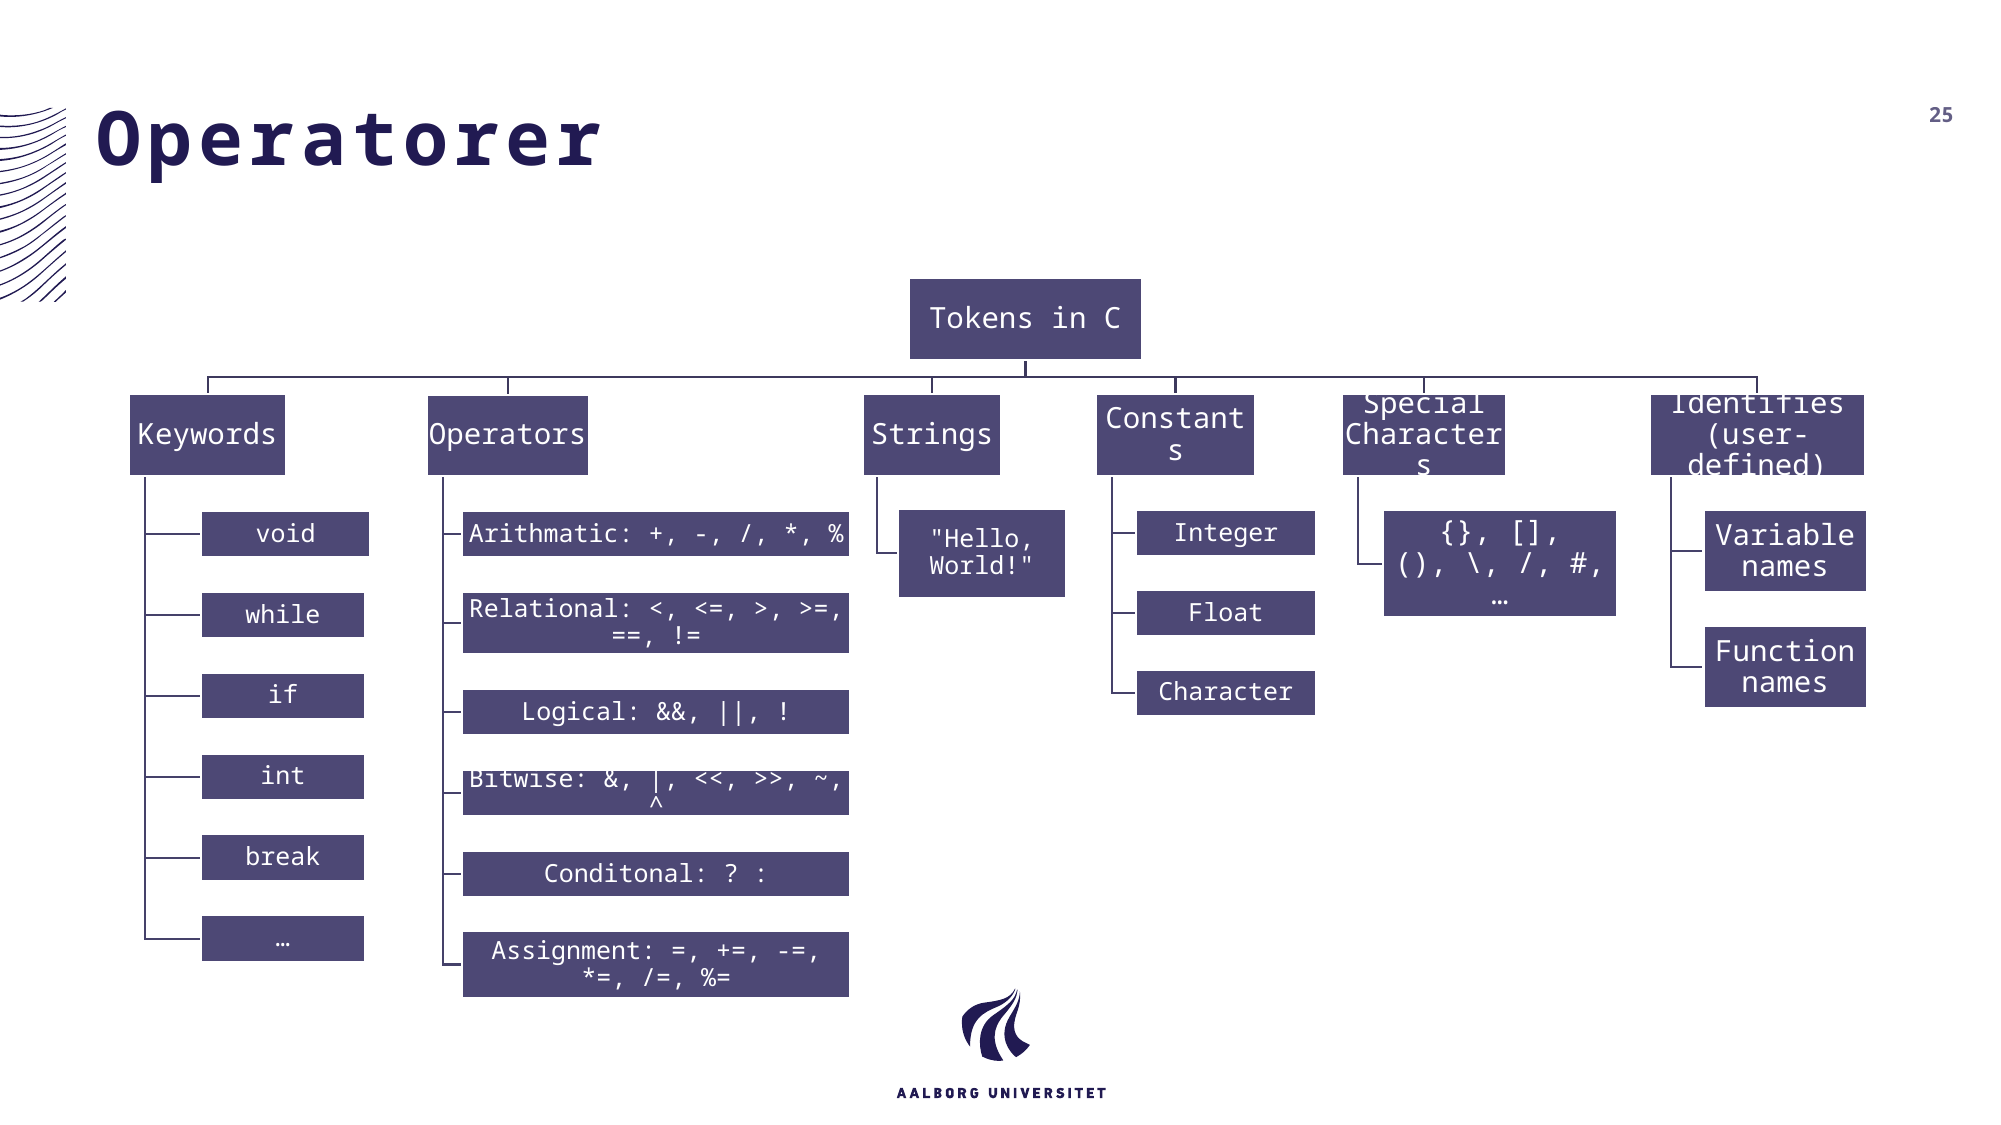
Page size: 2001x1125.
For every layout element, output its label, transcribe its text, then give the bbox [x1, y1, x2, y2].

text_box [96, 277, 1954, 998]
slide_number 25 [1860, 97, 1954, 135]
title Operatorer [96, 58, 1157, 277]
